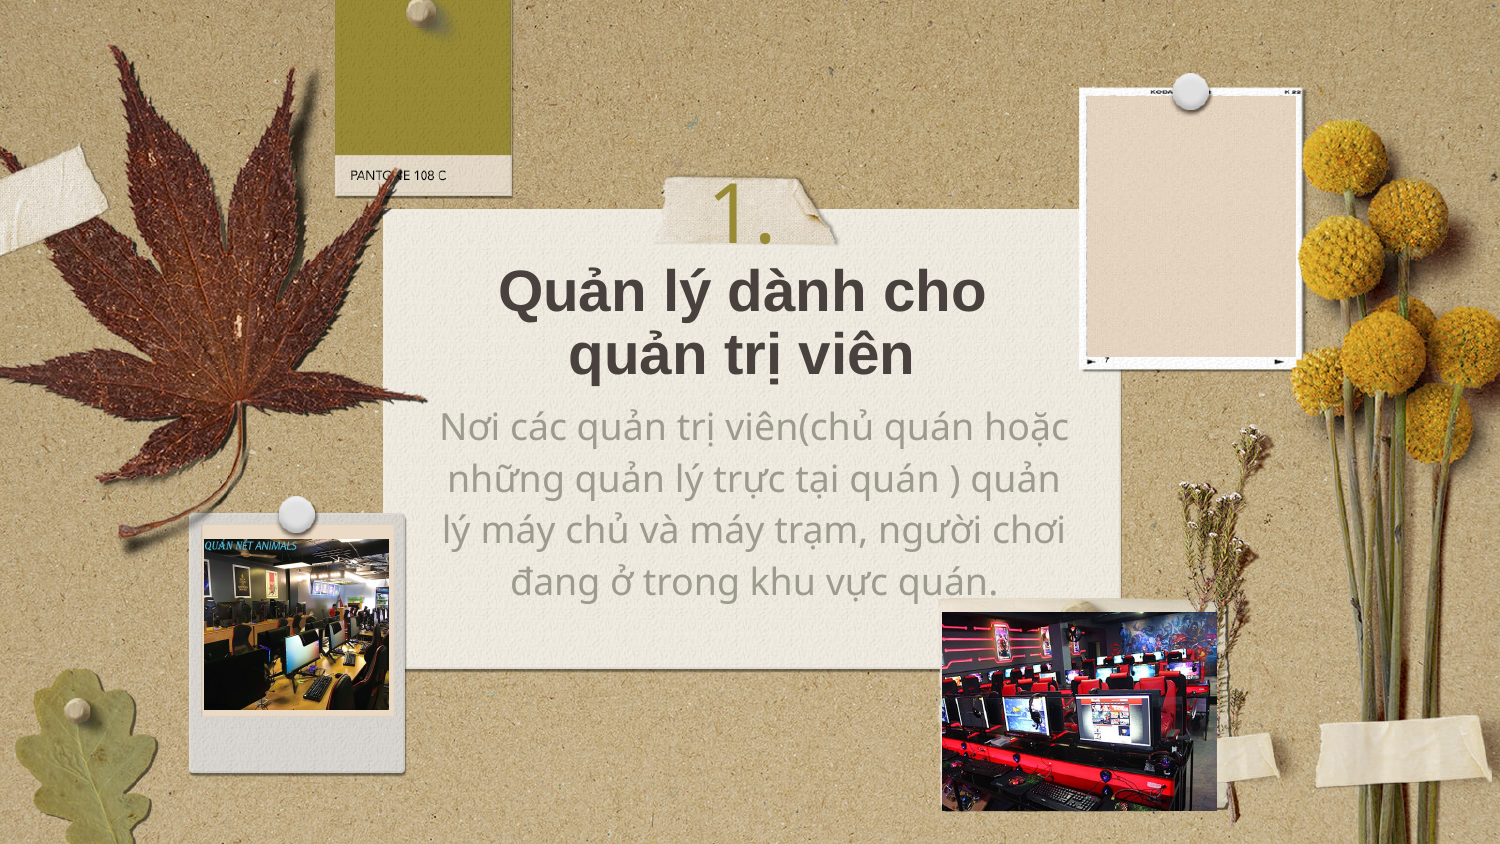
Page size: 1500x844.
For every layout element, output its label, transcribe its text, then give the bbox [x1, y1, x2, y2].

picture [0, 0, 1500, 844]
subtitle Nơi các quản trị viên(chủ quán hoặc những quản lý trực tại quán ) quản lý máy chủ và máy trạm, người chơi đang ở trong khu vực quán. [437, 396, 1071, 601]
title 1. Quản lý dành cho quản trị viên [425, 163, 1060, 396]
